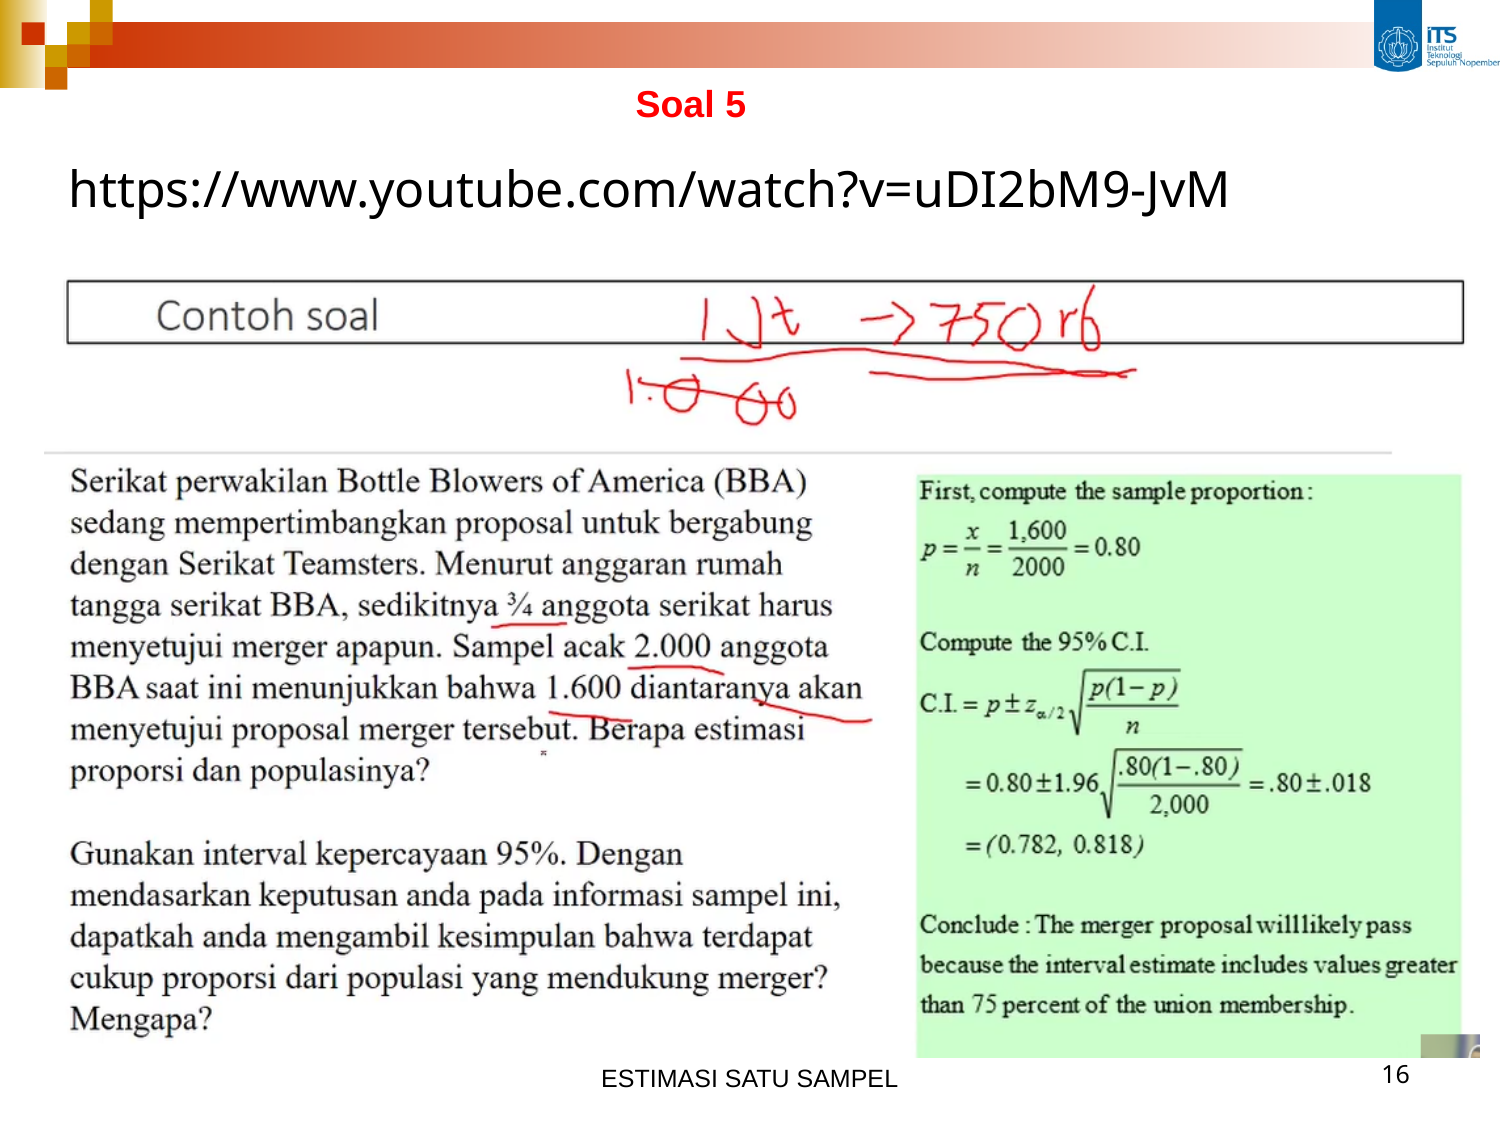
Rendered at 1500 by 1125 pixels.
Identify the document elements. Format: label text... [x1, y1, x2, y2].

text_box Soal 5 [620, 72, 762, 133]
picture [44, 229, 1480, 1058]
picture [1374, 0, 1500, 72]
slide_number 16 [1074, 1066, 1426, 1101]
footer ESTIMASI SATU SAMPEL [512, 1066, 988, 1101]
title https://www.youtube.com/watch?v=uDI2bM9-JvM [52, 157, 1404, 218]
